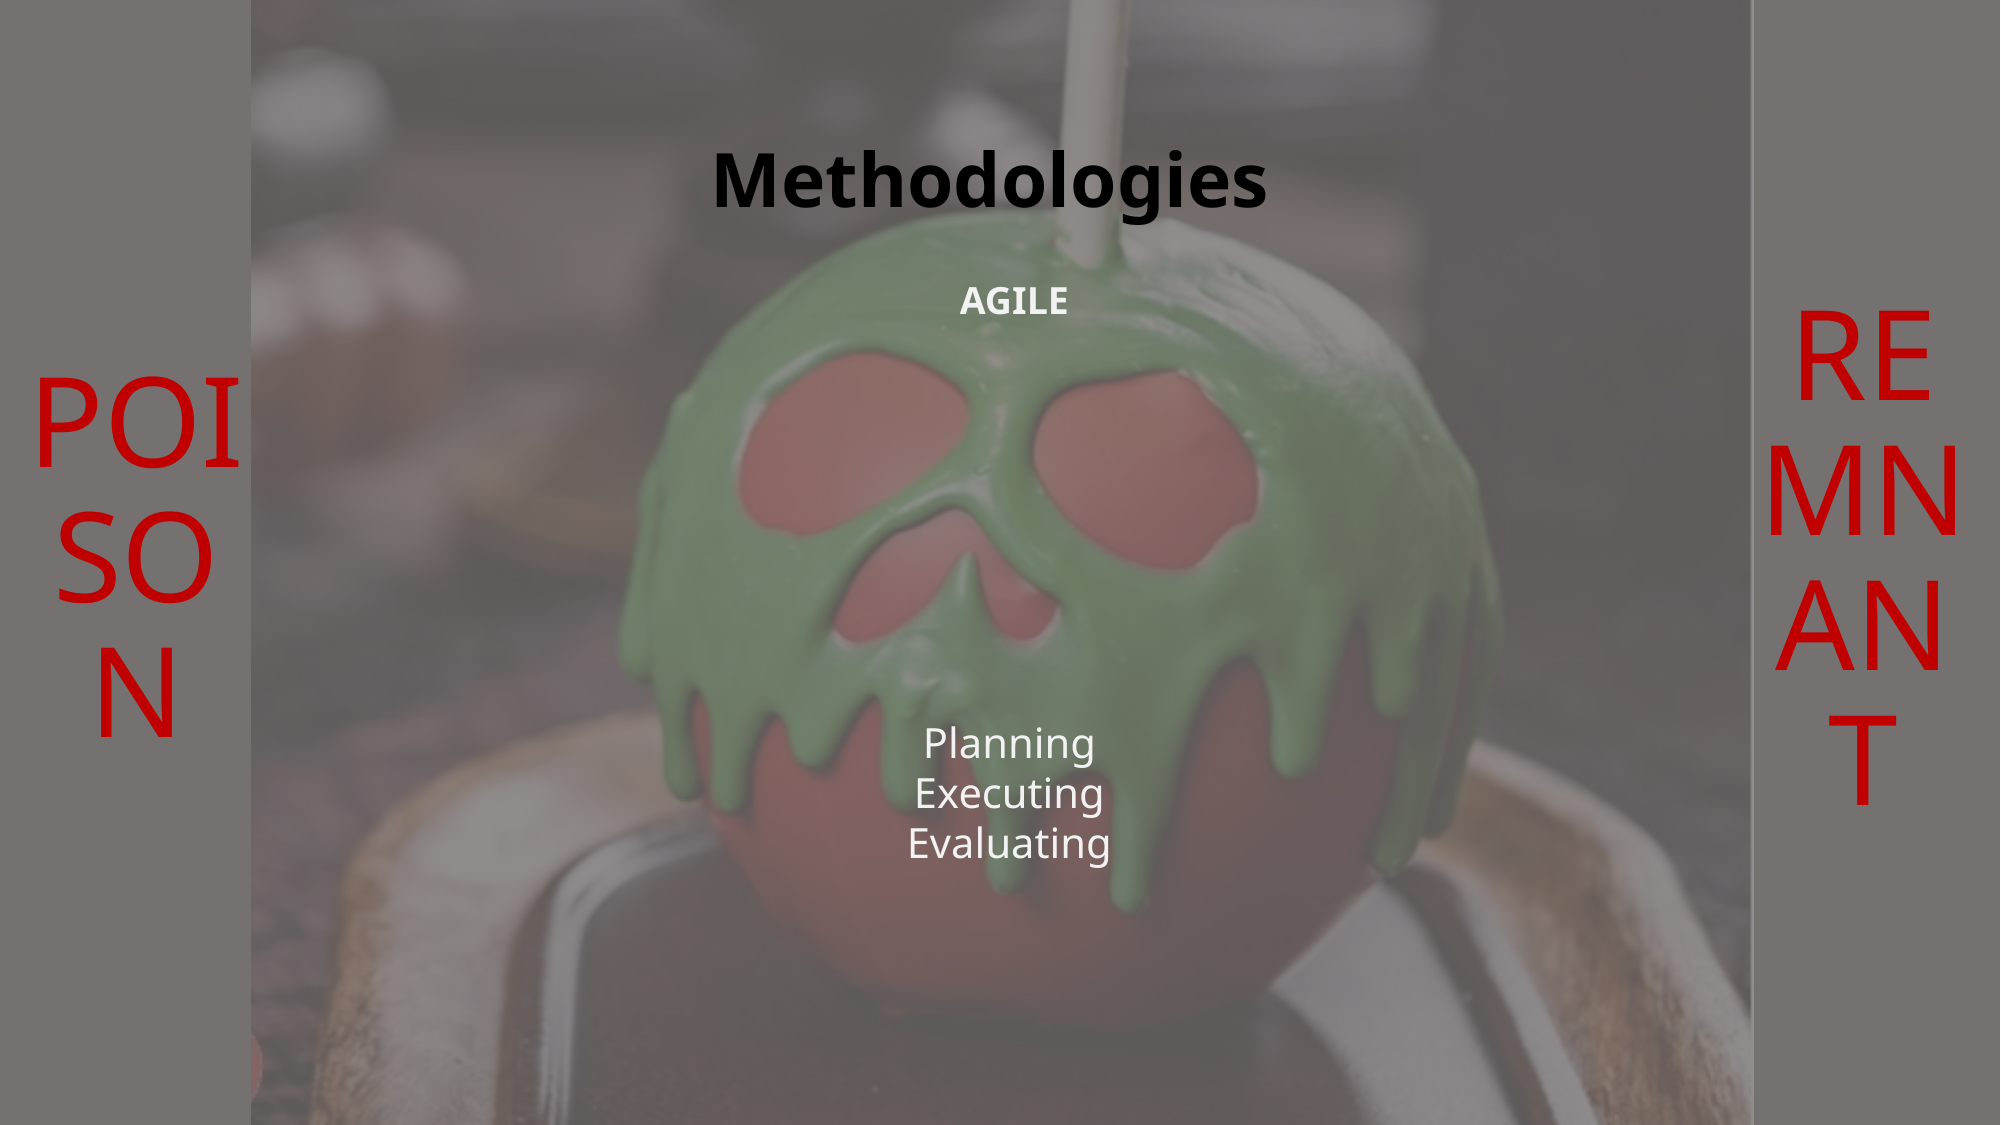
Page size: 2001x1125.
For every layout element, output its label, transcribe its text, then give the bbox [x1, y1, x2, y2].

picture [251, 0, 1754, 1125]
title POISON [0, 0, 251, 1125]
subtitle REMNANT [1754, 0, 2000, 1125]
